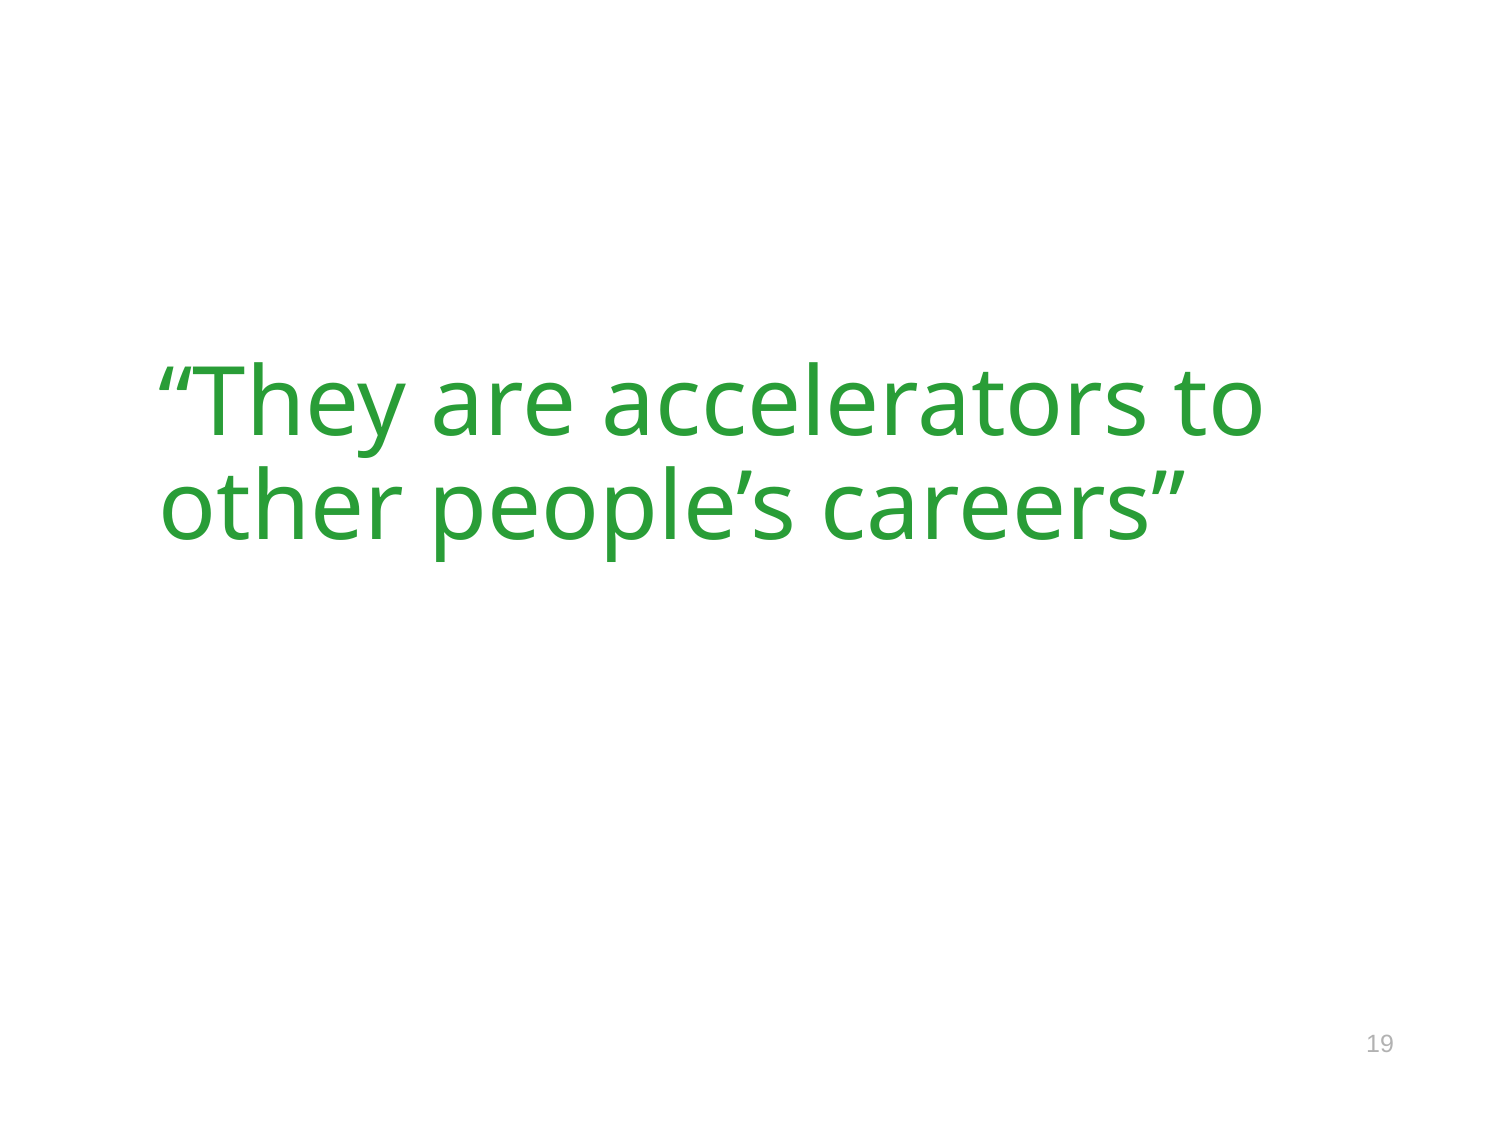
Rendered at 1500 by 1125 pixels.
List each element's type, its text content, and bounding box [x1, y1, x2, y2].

title “They are accelerators to other people’s careers” [148, 92, 1348, 921]
footer 19 [934, 1012, 1410, 1073]
